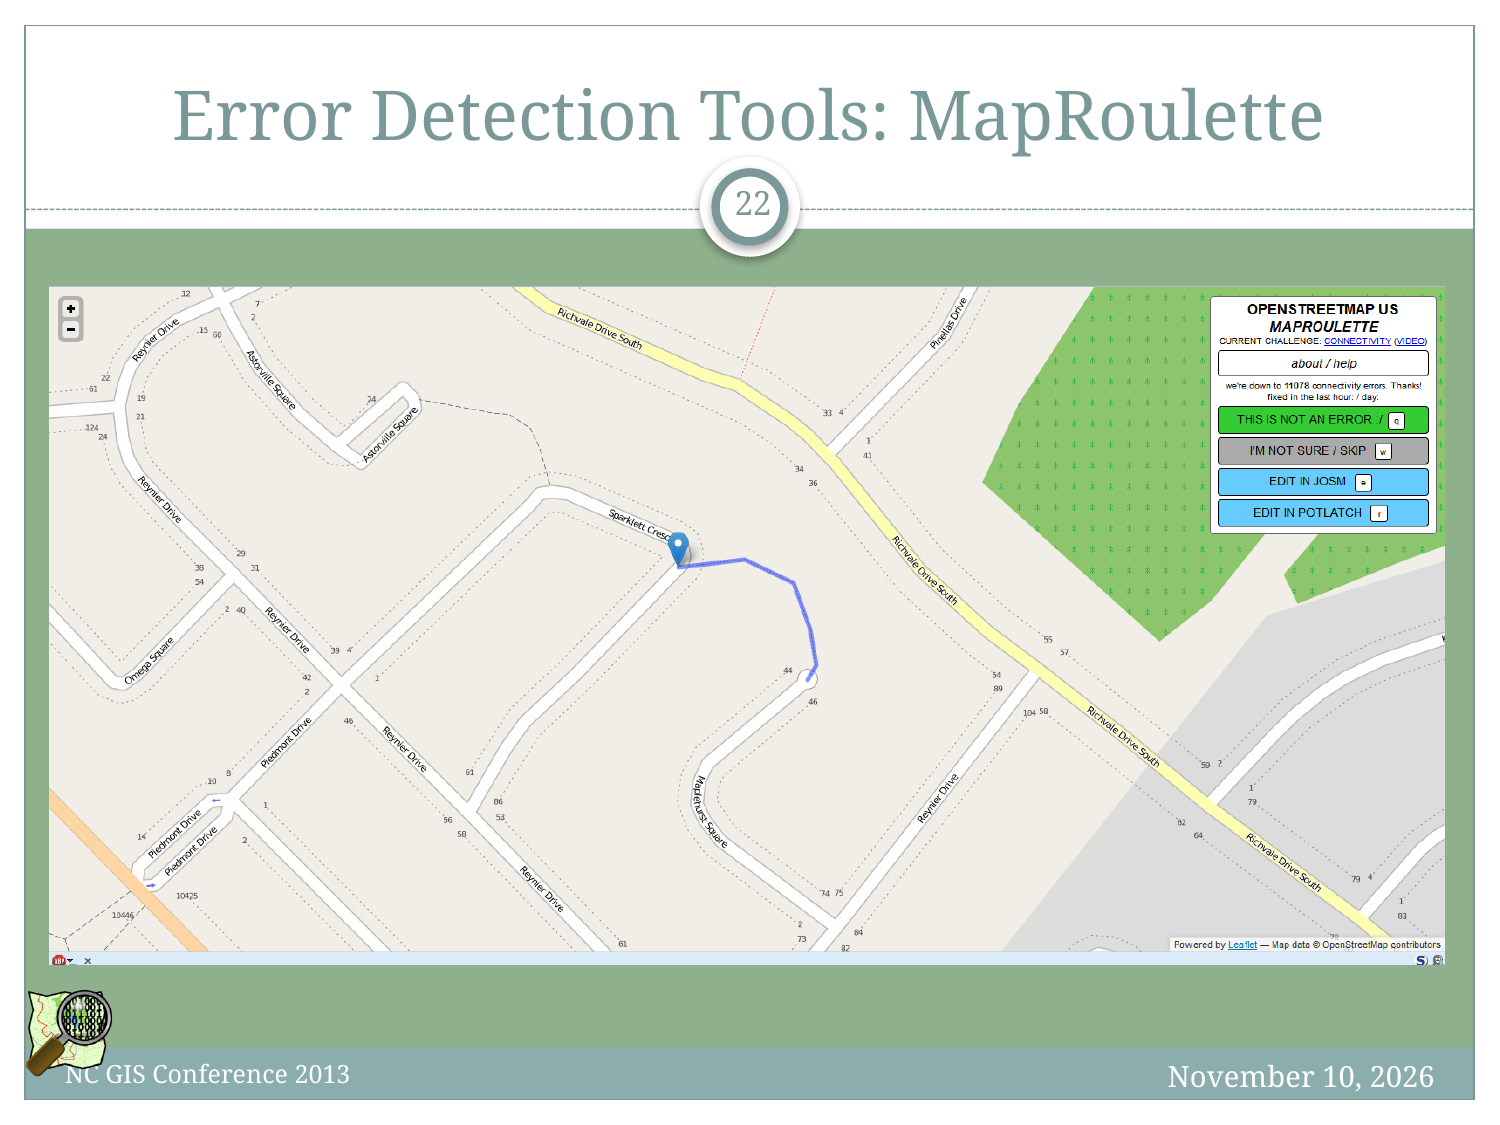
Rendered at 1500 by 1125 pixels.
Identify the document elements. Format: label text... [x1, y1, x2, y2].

footer NC GIS Conference 2013 [50, 1051, 638, 1112]
picture [24, 987, 114, 1077]
title Error Detection Tools: MapRoulette [49, 37, 1450, 163]
slide_number 22 [715, 168, 791, 241]
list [49, 286, 1445, 965]
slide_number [950, 1050, 1450, 1111]
